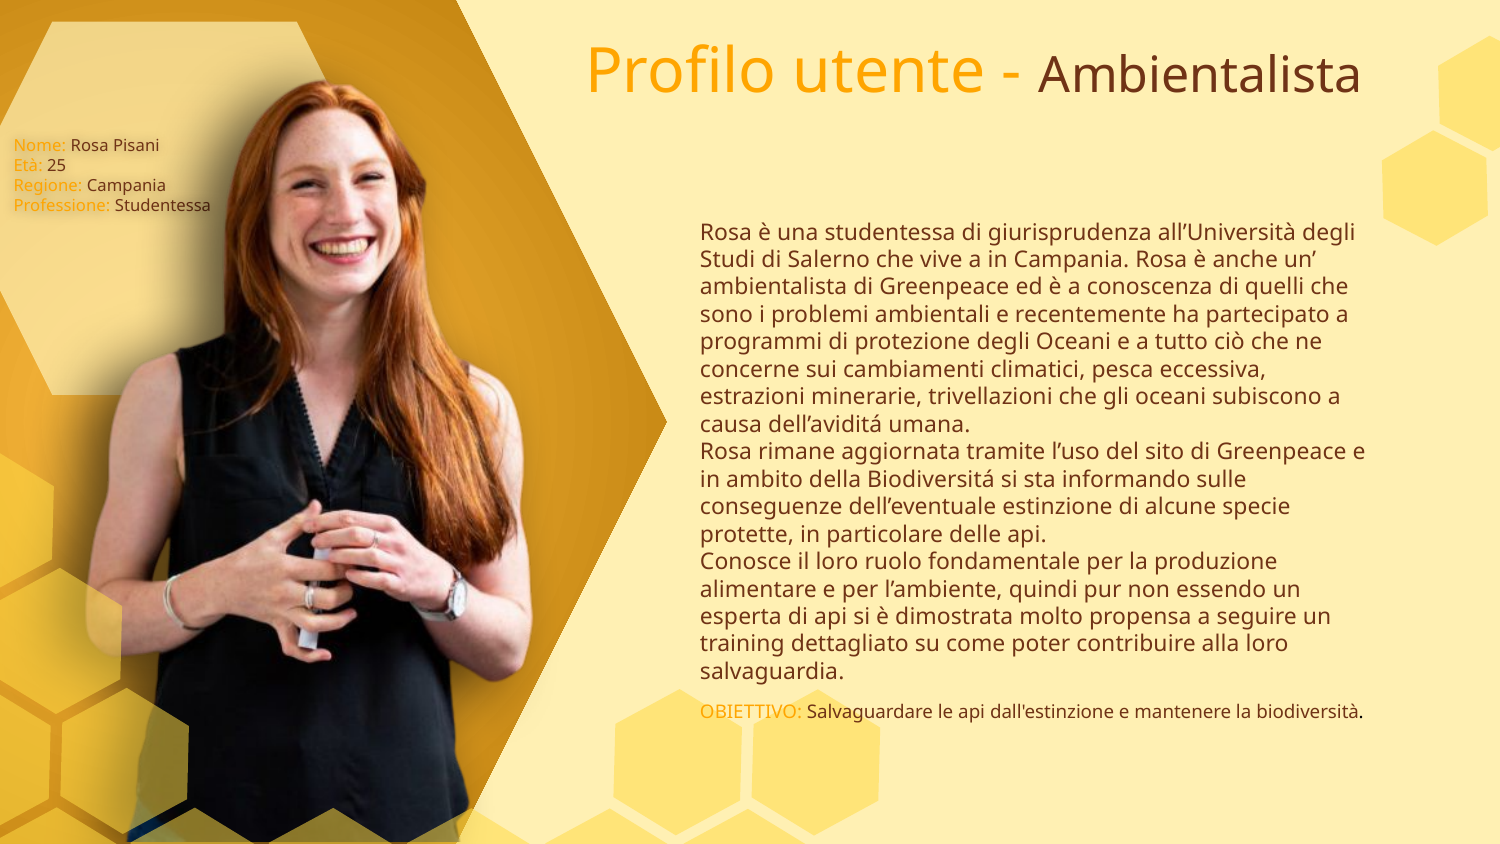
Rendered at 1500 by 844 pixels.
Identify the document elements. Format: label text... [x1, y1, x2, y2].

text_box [0, 447, 881, 844]
subtitle Rosa è una studentessa di giurisprudenza all’Università degli Studi di Salerno che vive a in Campania. Rosa è anche un’ ambientalista di Greenpeace ed è a conoscenza di quelli che sono i problemi ambientali e recentemente ha partecipato a programmi di protezione degli Oceani e a tutto ciò che ne concerne sui cambiamenti climatici, pesca eccessiva, estrazioni minerarie, trivellazioni che gli oceani subiscono a causa dell’aviditá umana. Rosa rimane aggiornata tramite l’uso del sito di Greenpeace e in ambito della Biodiversitá si sta informando sulle conseguenze dell’eventuale estinzione di alcune specie protette, in particolare delle api. Conosce il loro ruolo fondamentale per la produzione alimentare e per l’ambiente, quindi pur non essendo un esperta di api si è dimostrata molto propensa a seguire un training dettagliato su come poter contribuire alla loro salvaguardia. [685, 207, 1384, 721]
title Profilo utente - Ambientalista [584, 9, 1469, 121]
text_box [592, 272, 667, 446]
text_box OBIETTIVO: Salvaguardare le api dall'estinzione e mantenere la biodiversità. [885, 687, 1383, 734]
picture [44, 2, 577, 447]
